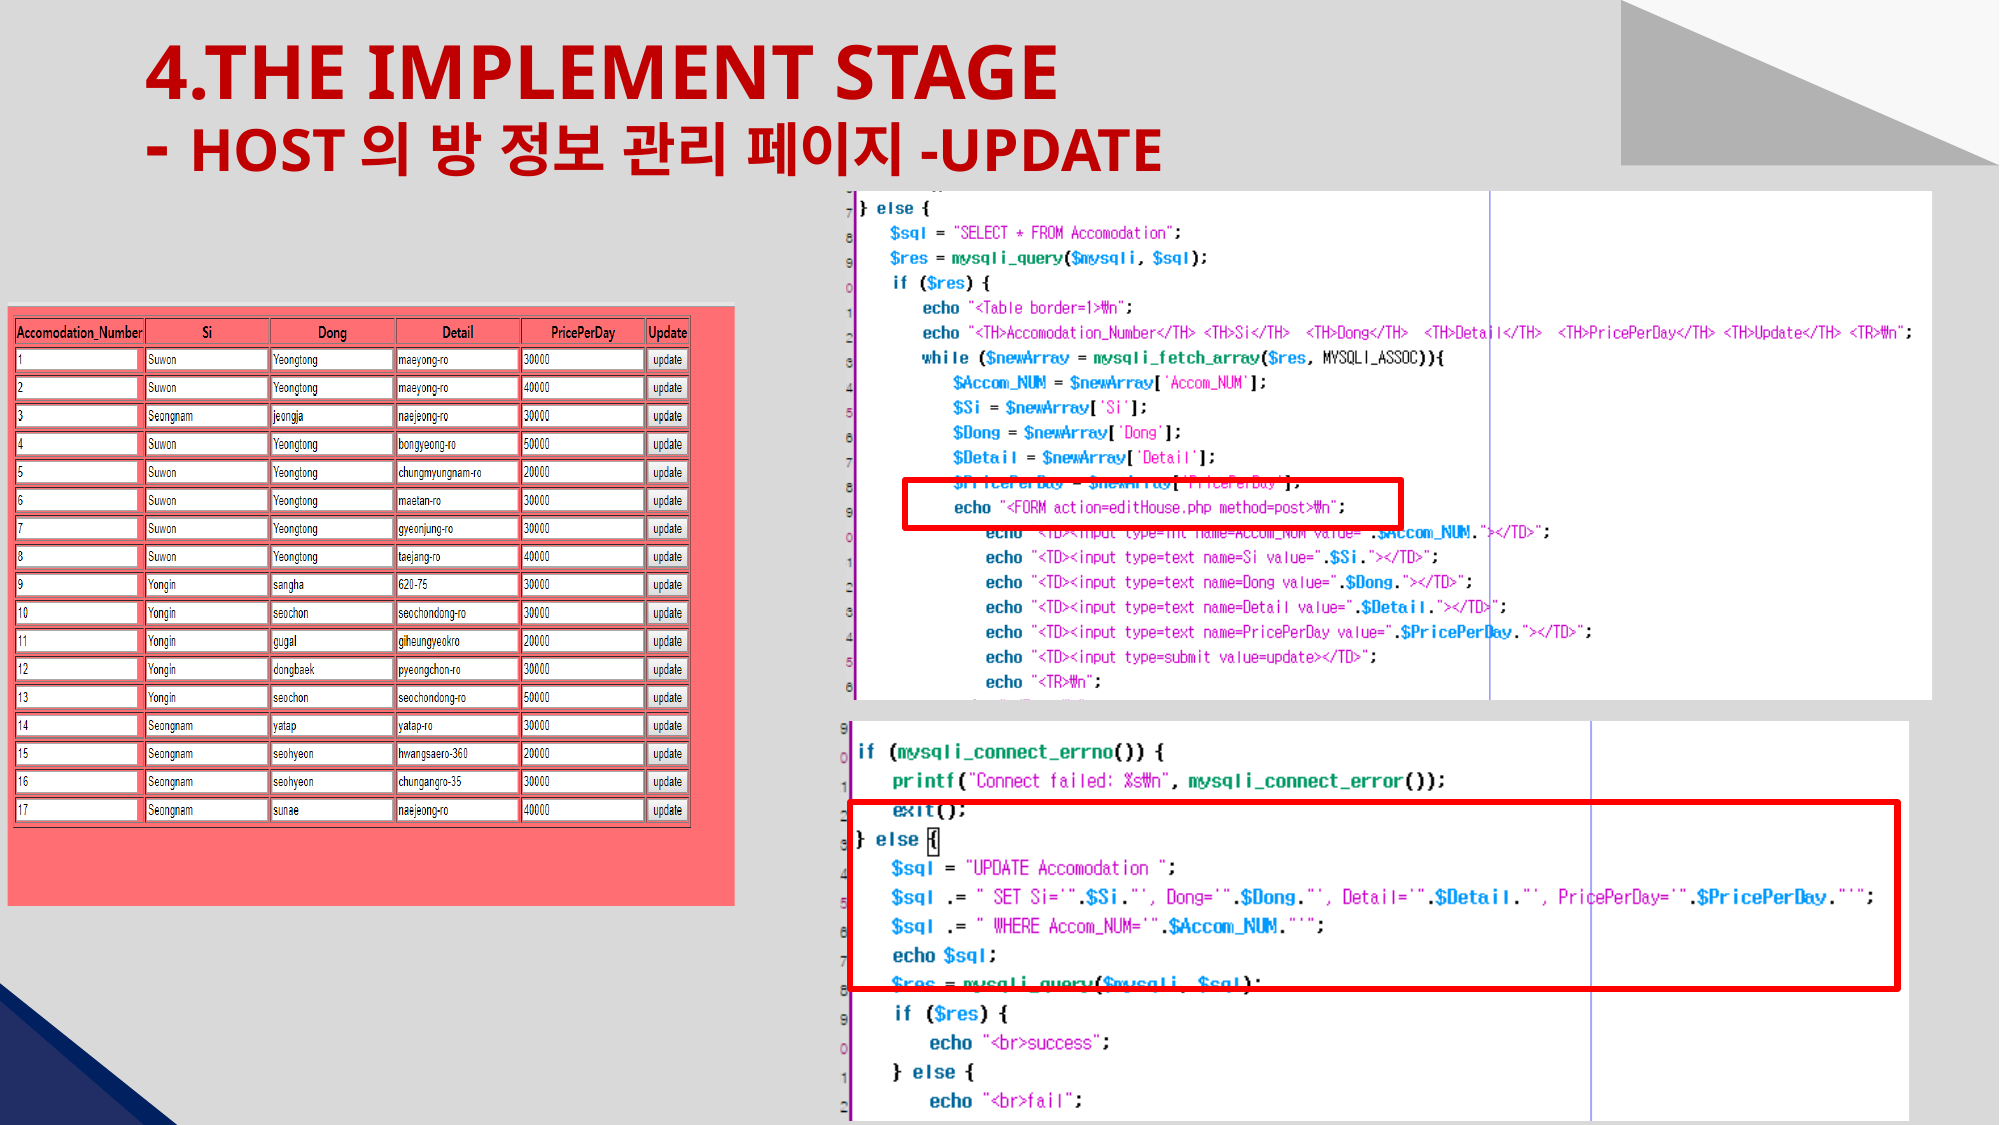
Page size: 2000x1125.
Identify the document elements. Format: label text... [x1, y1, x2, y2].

picture [7, 302, 735, 906]
picture [840, 721, 1910, 1121]
text_box [1620, 0, 2000, 167]
text_box [1626, 0, 2000, 164]
title 4.The implement stage - HOST의 방 정보 관리 페이지-update [125, 0, 1826, 196]
picture [845, 191, 1933, 700]
